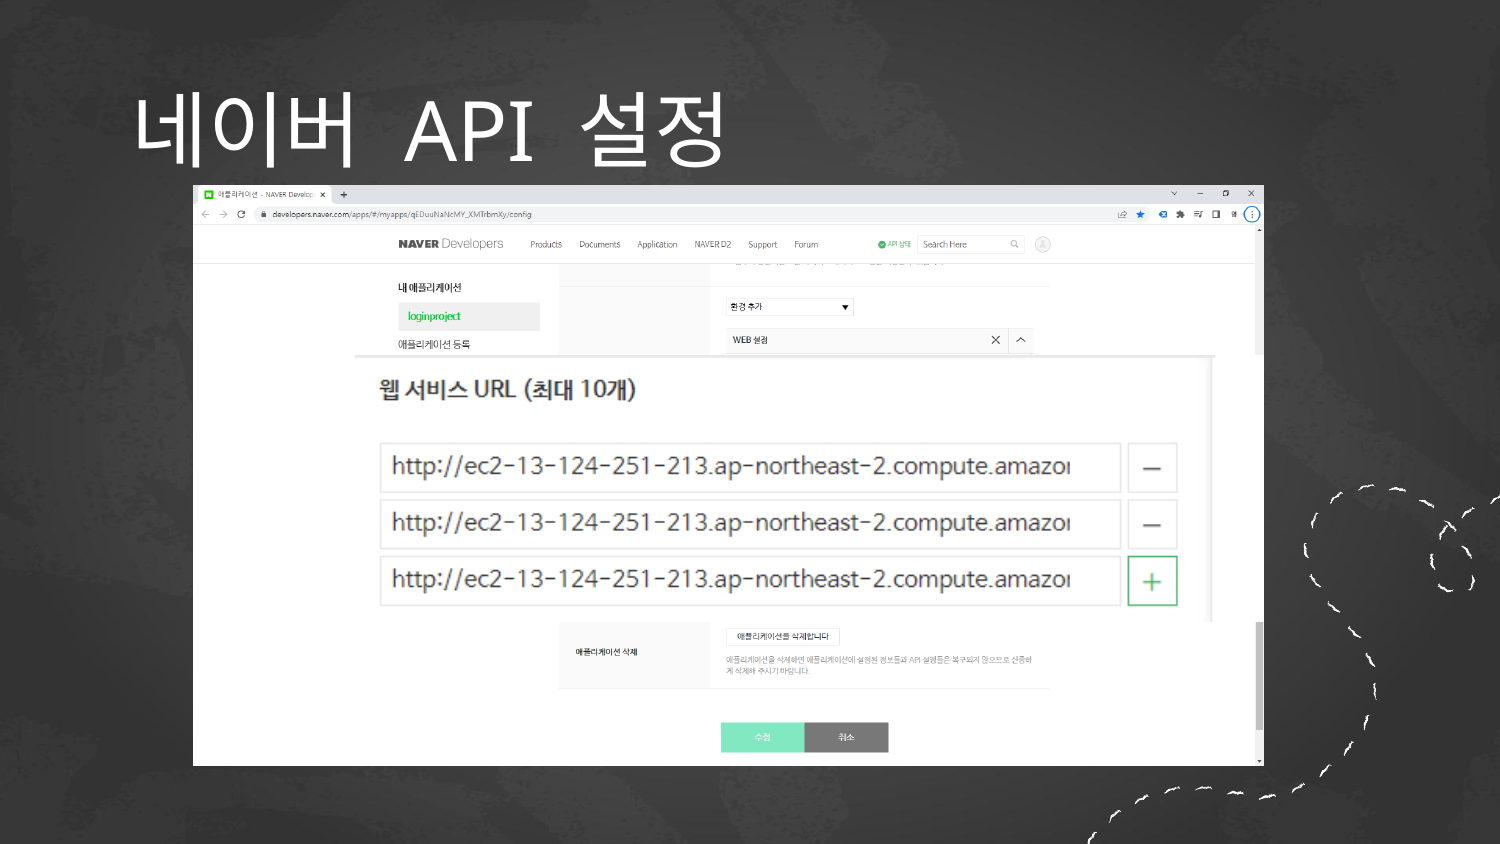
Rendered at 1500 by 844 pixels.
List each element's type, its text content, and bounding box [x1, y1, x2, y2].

picture [0, 0, 1500, 844]
title 네이버 API 설정 [116, 88, 1384, 167]
